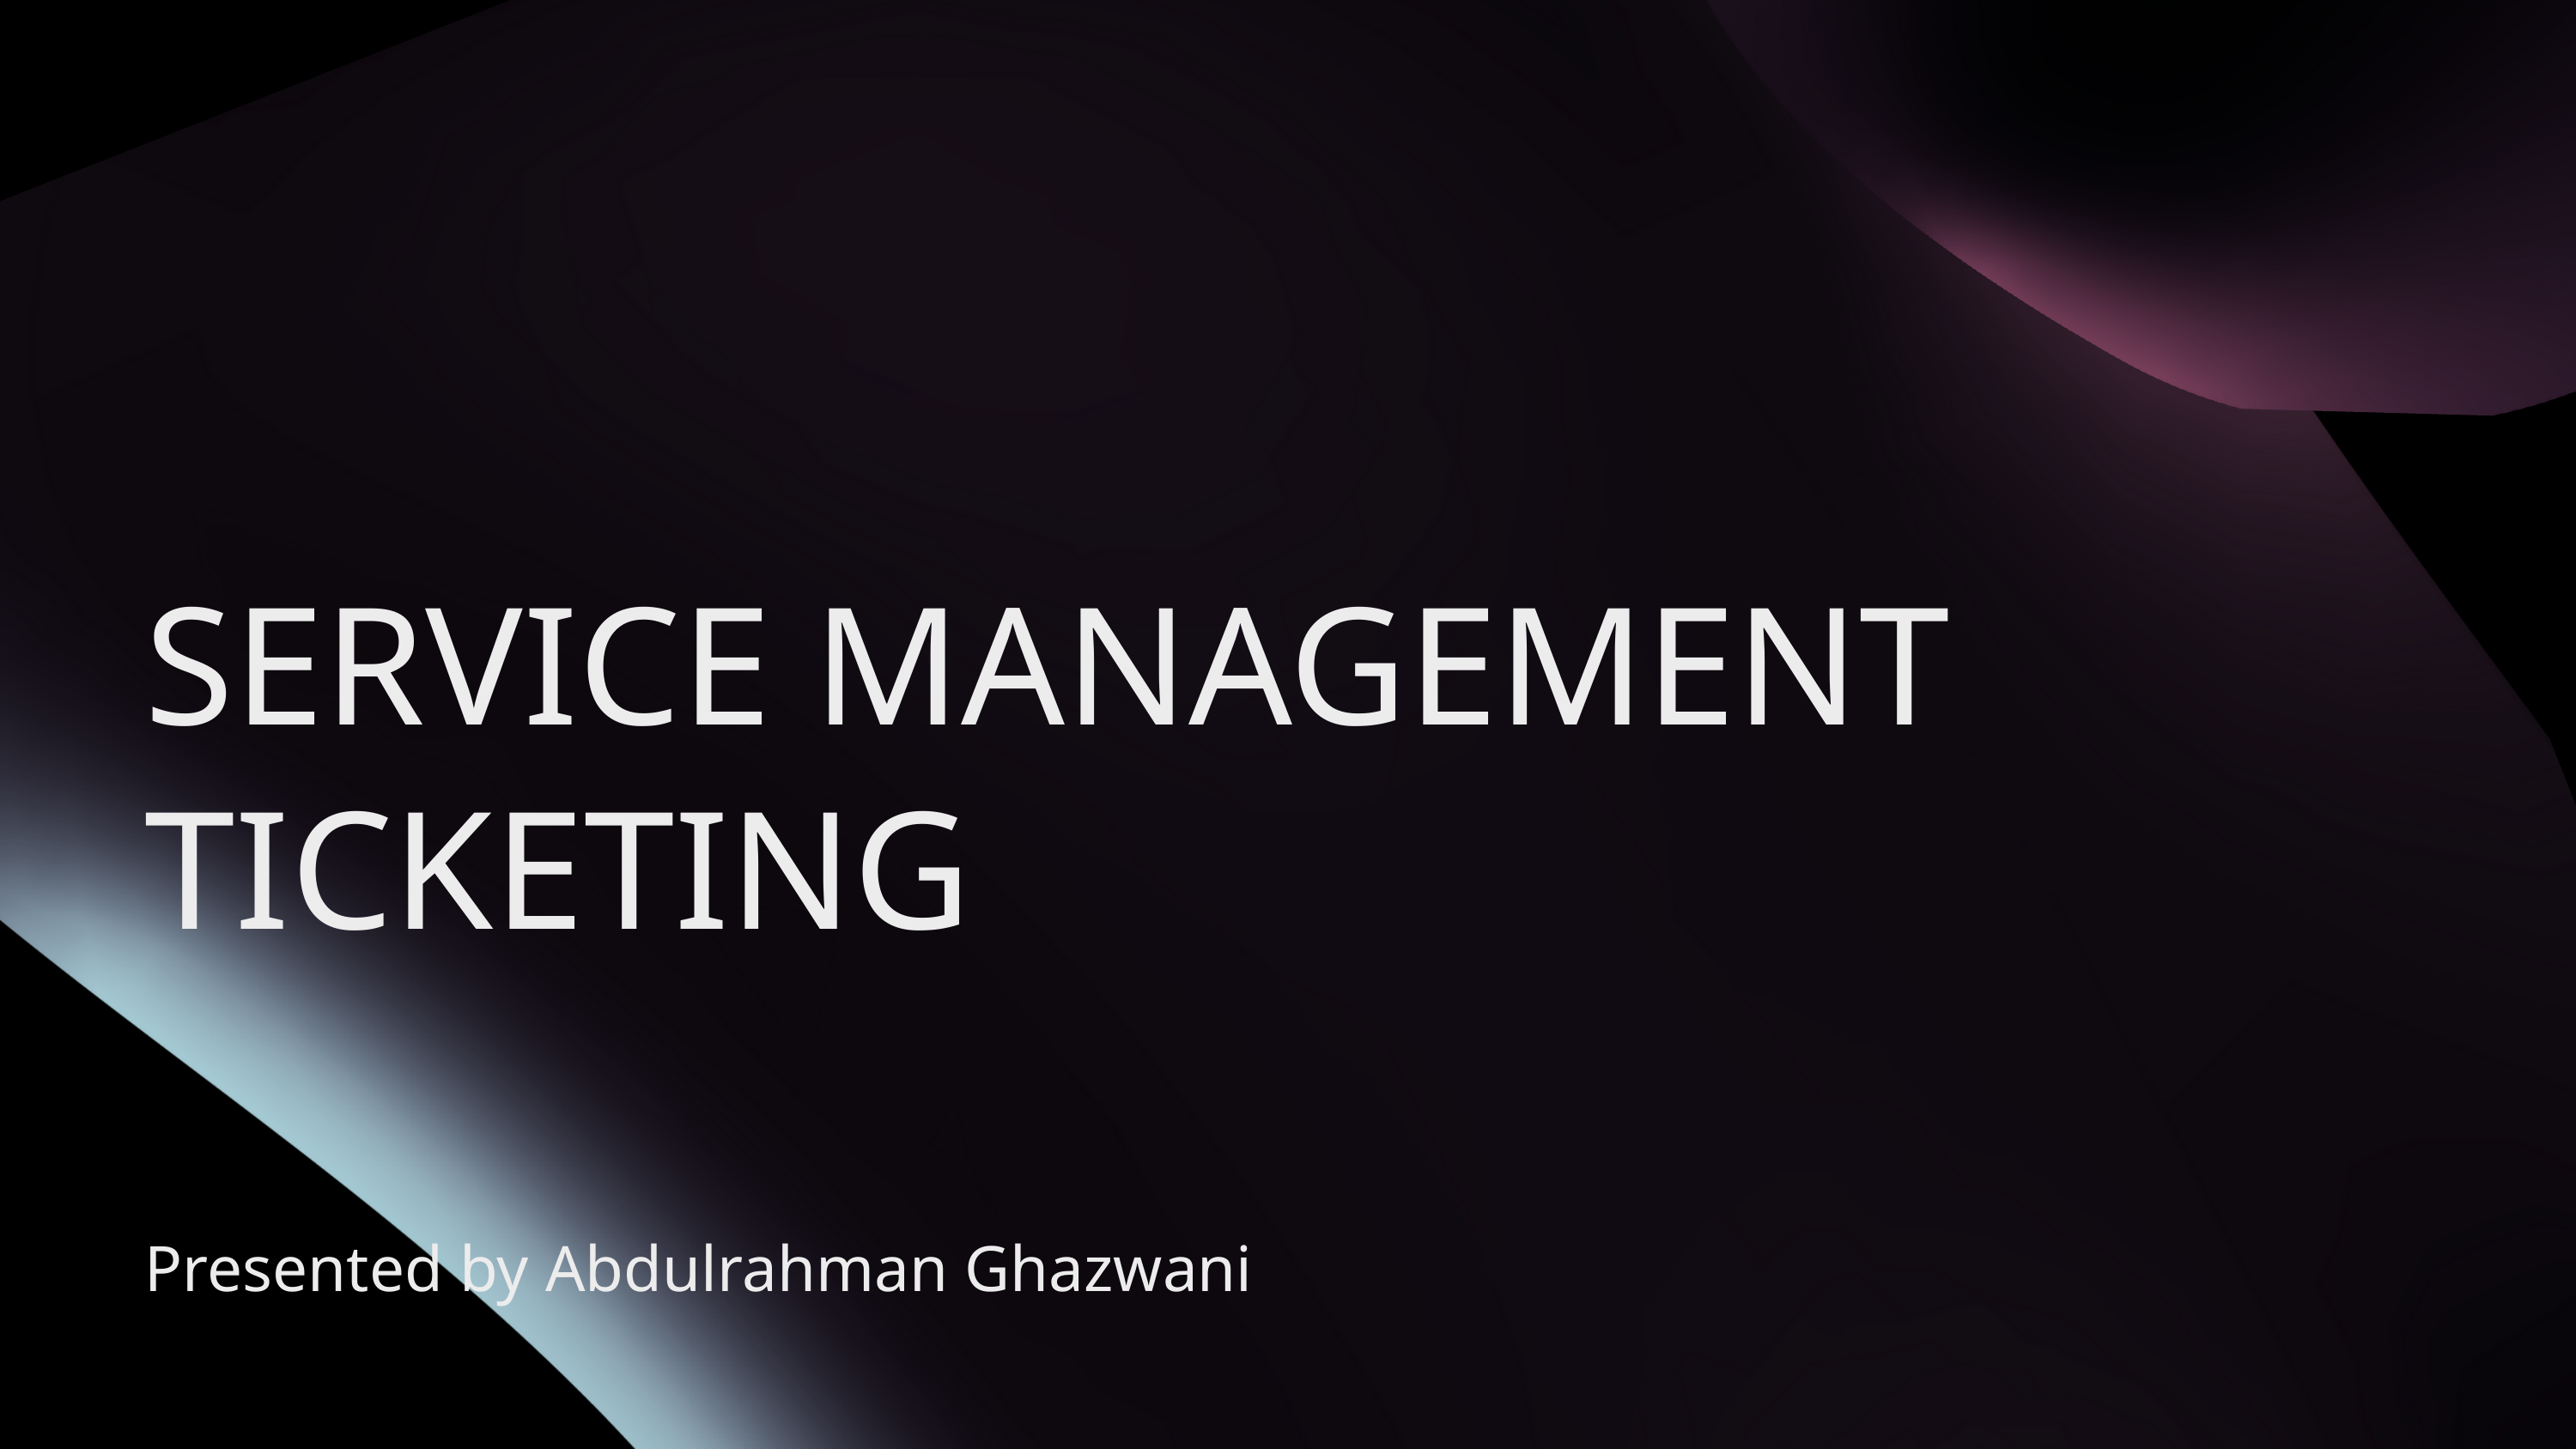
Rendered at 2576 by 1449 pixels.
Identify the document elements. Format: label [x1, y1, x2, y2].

text_box [1657, 0, 2576, 418]
text_box [144, 556, 2081, 1304]
text_box [0, 0, 2576, 1449]
